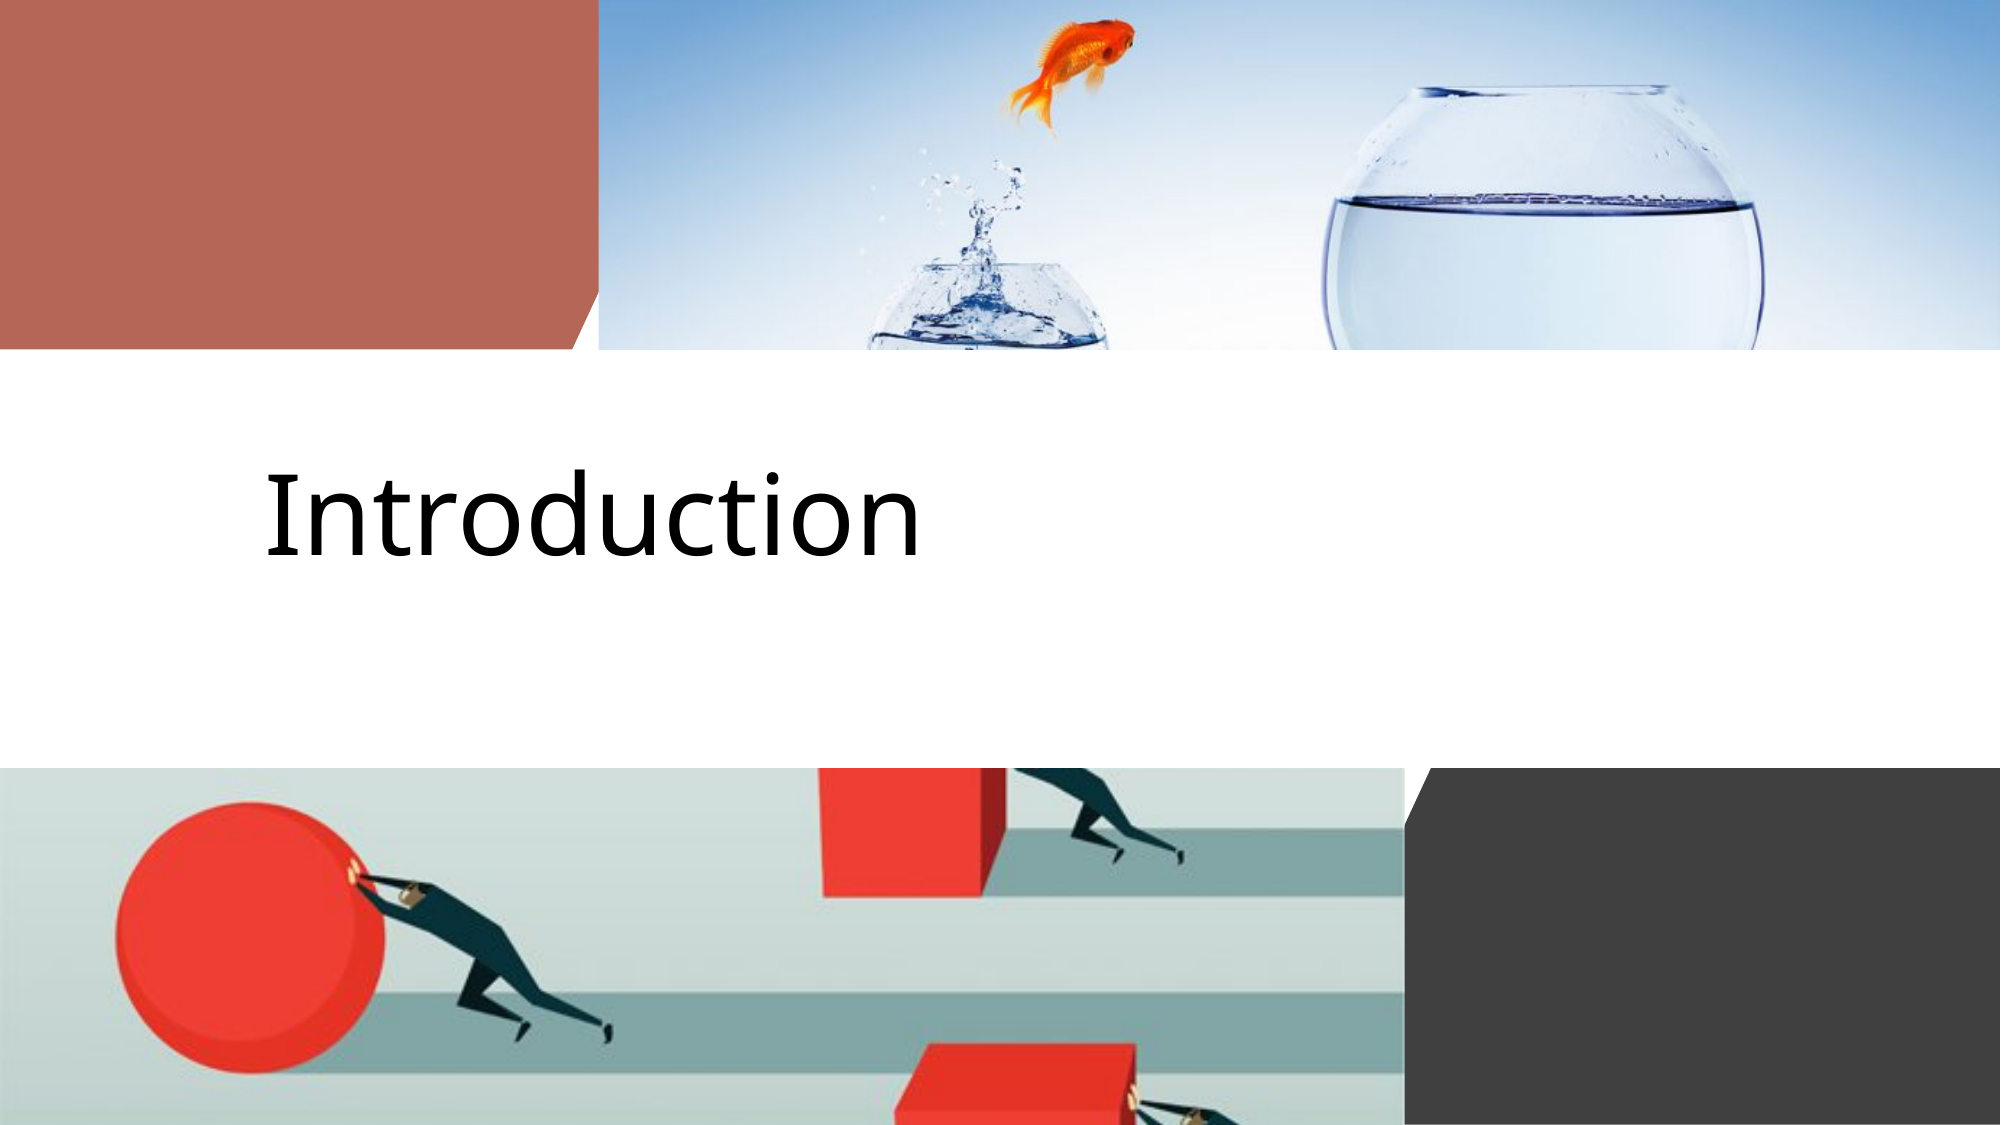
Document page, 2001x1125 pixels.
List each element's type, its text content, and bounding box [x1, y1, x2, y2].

text_box [1408, 765, 2000, 1125]
picture [0, 767, 1405, 1125]
text_box [0, 0, 596, 352]
text_box Introduction [249, 368, 1750, 591]
picture [598, 0, 2000, 350]
